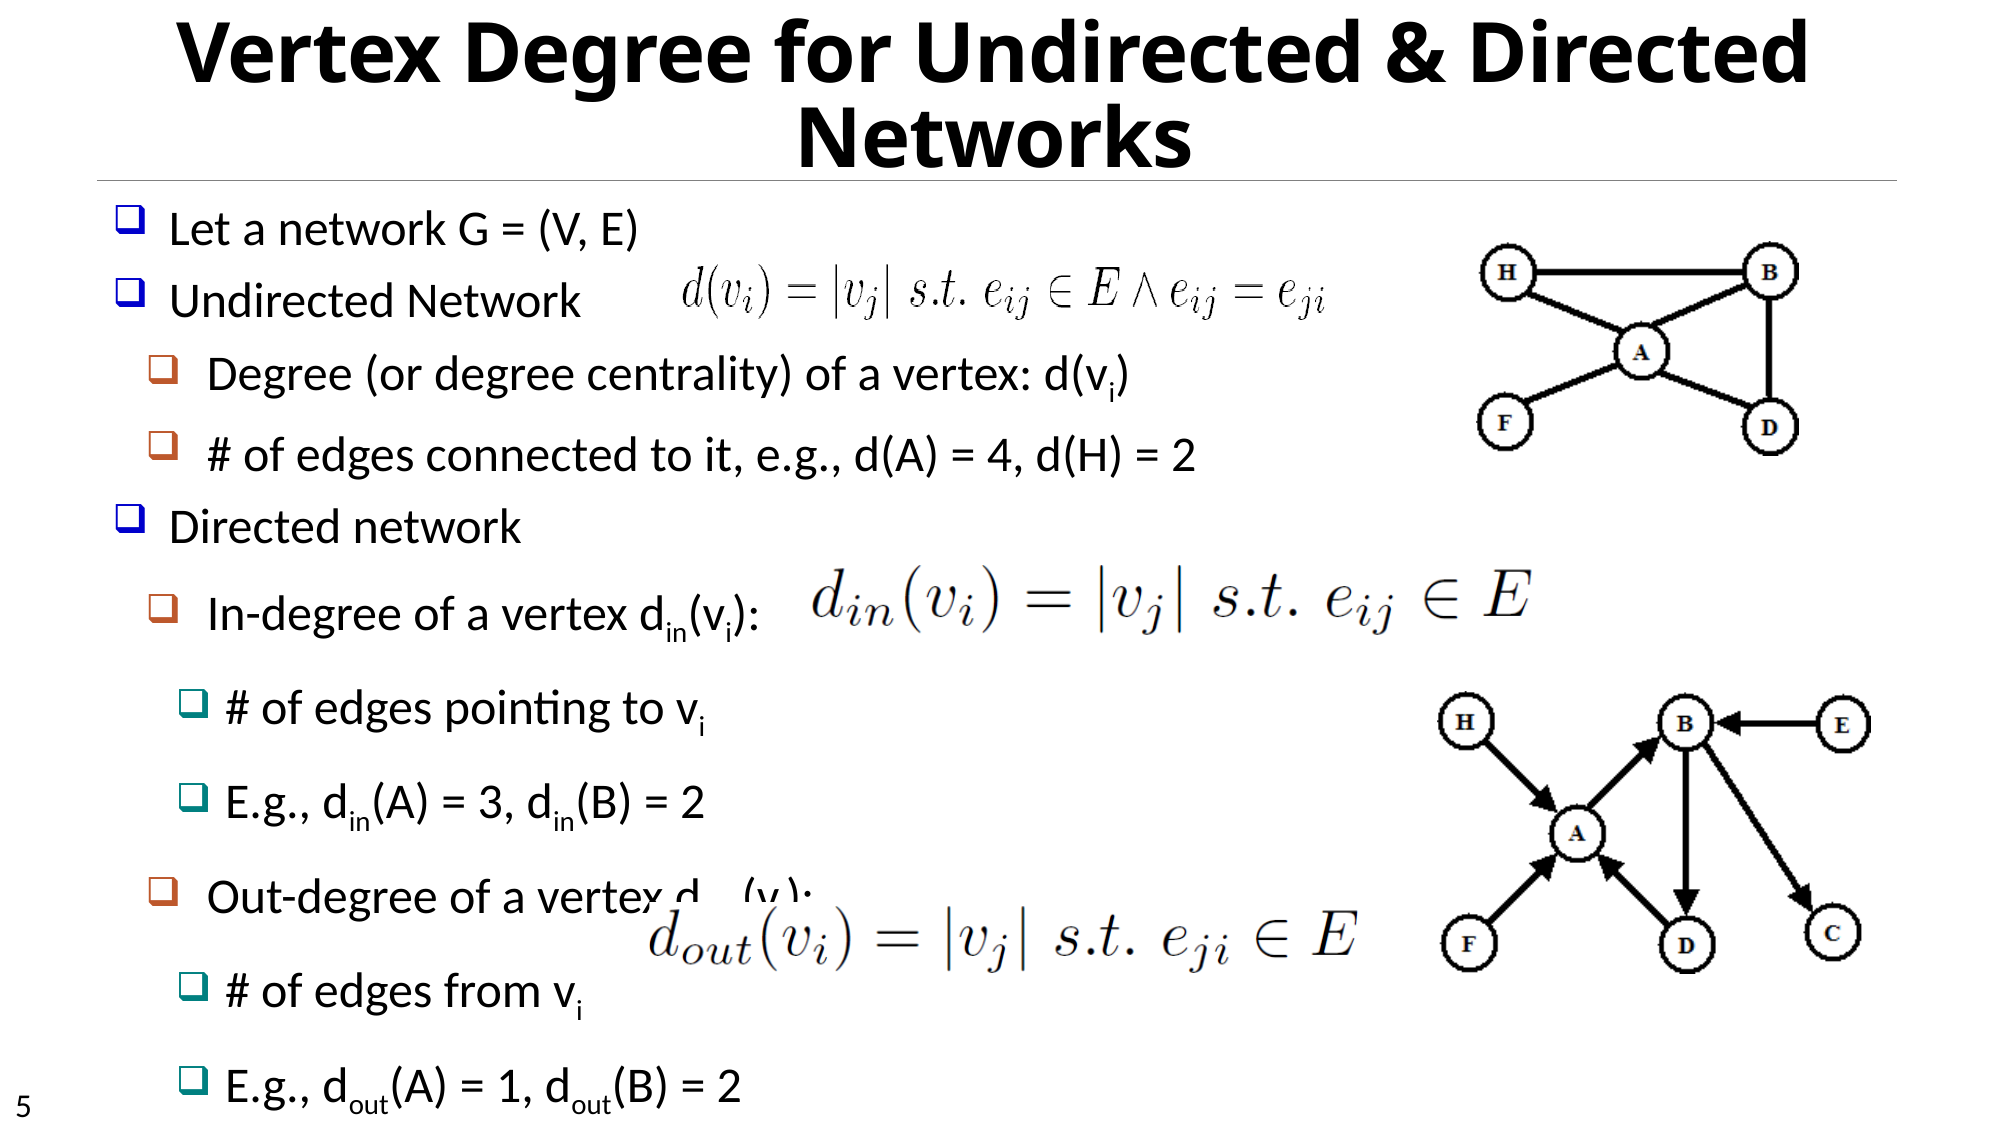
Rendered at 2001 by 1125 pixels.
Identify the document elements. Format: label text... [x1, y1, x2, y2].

picture [648, 902, 1359, 974]
list Let a network G = (V, E) Undirected Network Degree (or degree centrality) of a vertex: d(vi) # of edges connected to it, e.g., d(A) = 4, d(H) = 2 Directed network In-degree of a vertex din(vi): # of edges pointing to vi E.g., din(A) = 3, din(B) = 2 Out-degree of a vertex dout(vi): # of edges from vi E.g., dout(A) = 1, dout(B) = 2 [97, 187, 1910, 1083]
picture [809, 563, 1536, 636]
title Vertex Degree for Undirected & Directed Networks [42, 50, 1947, 150]
picture [1437, 690, 1872, 975]
picture [1475, 240, 1799, 456]
picture [680, 258, 1327, 322]
